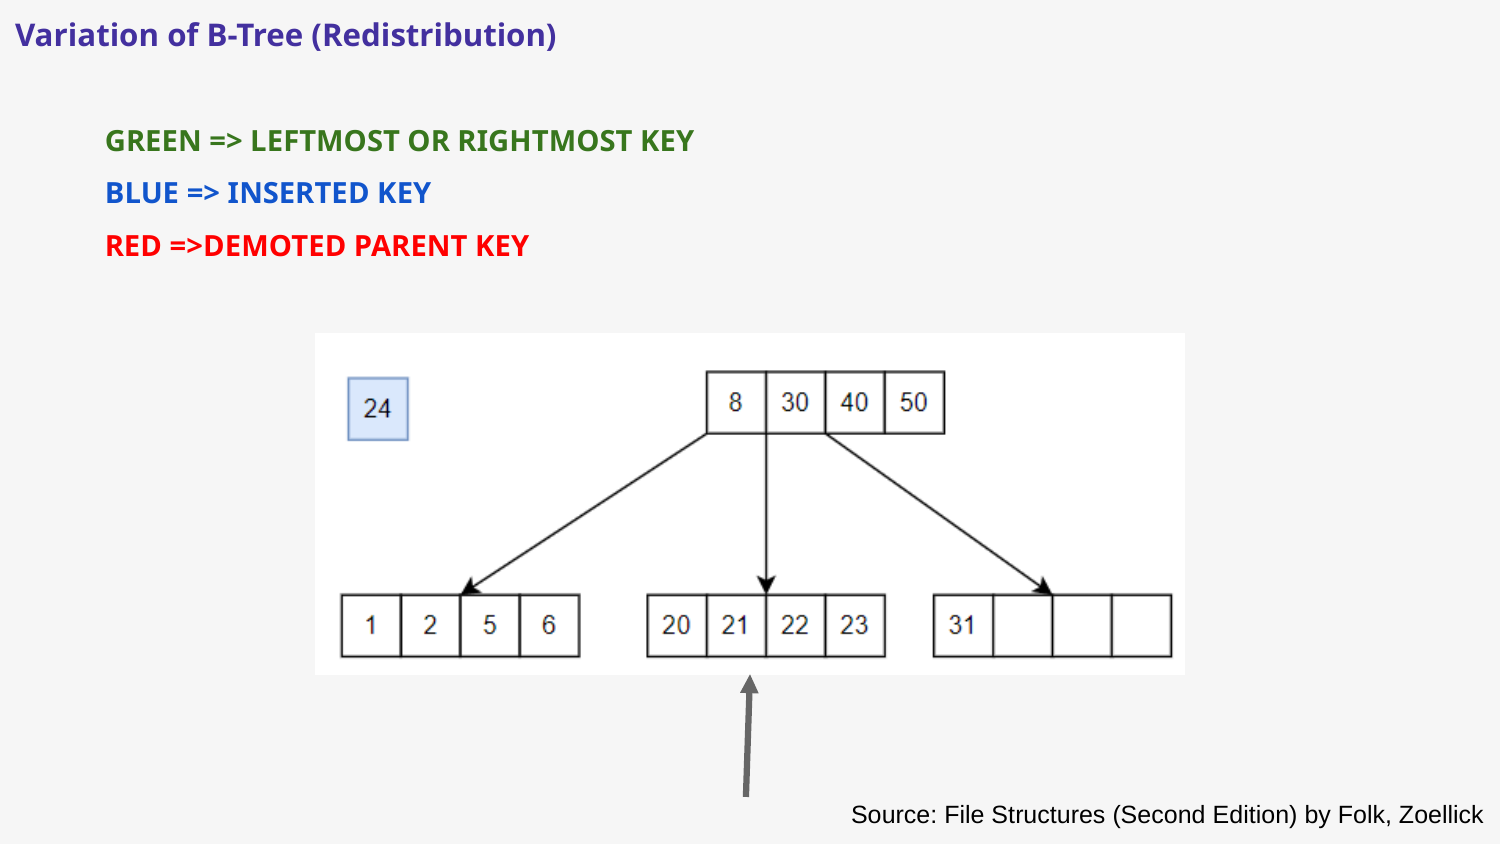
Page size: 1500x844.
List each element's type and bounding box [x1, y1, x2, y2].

picture [0, 0, 1500, 844]
text_box [745, 674, 751, 798]
